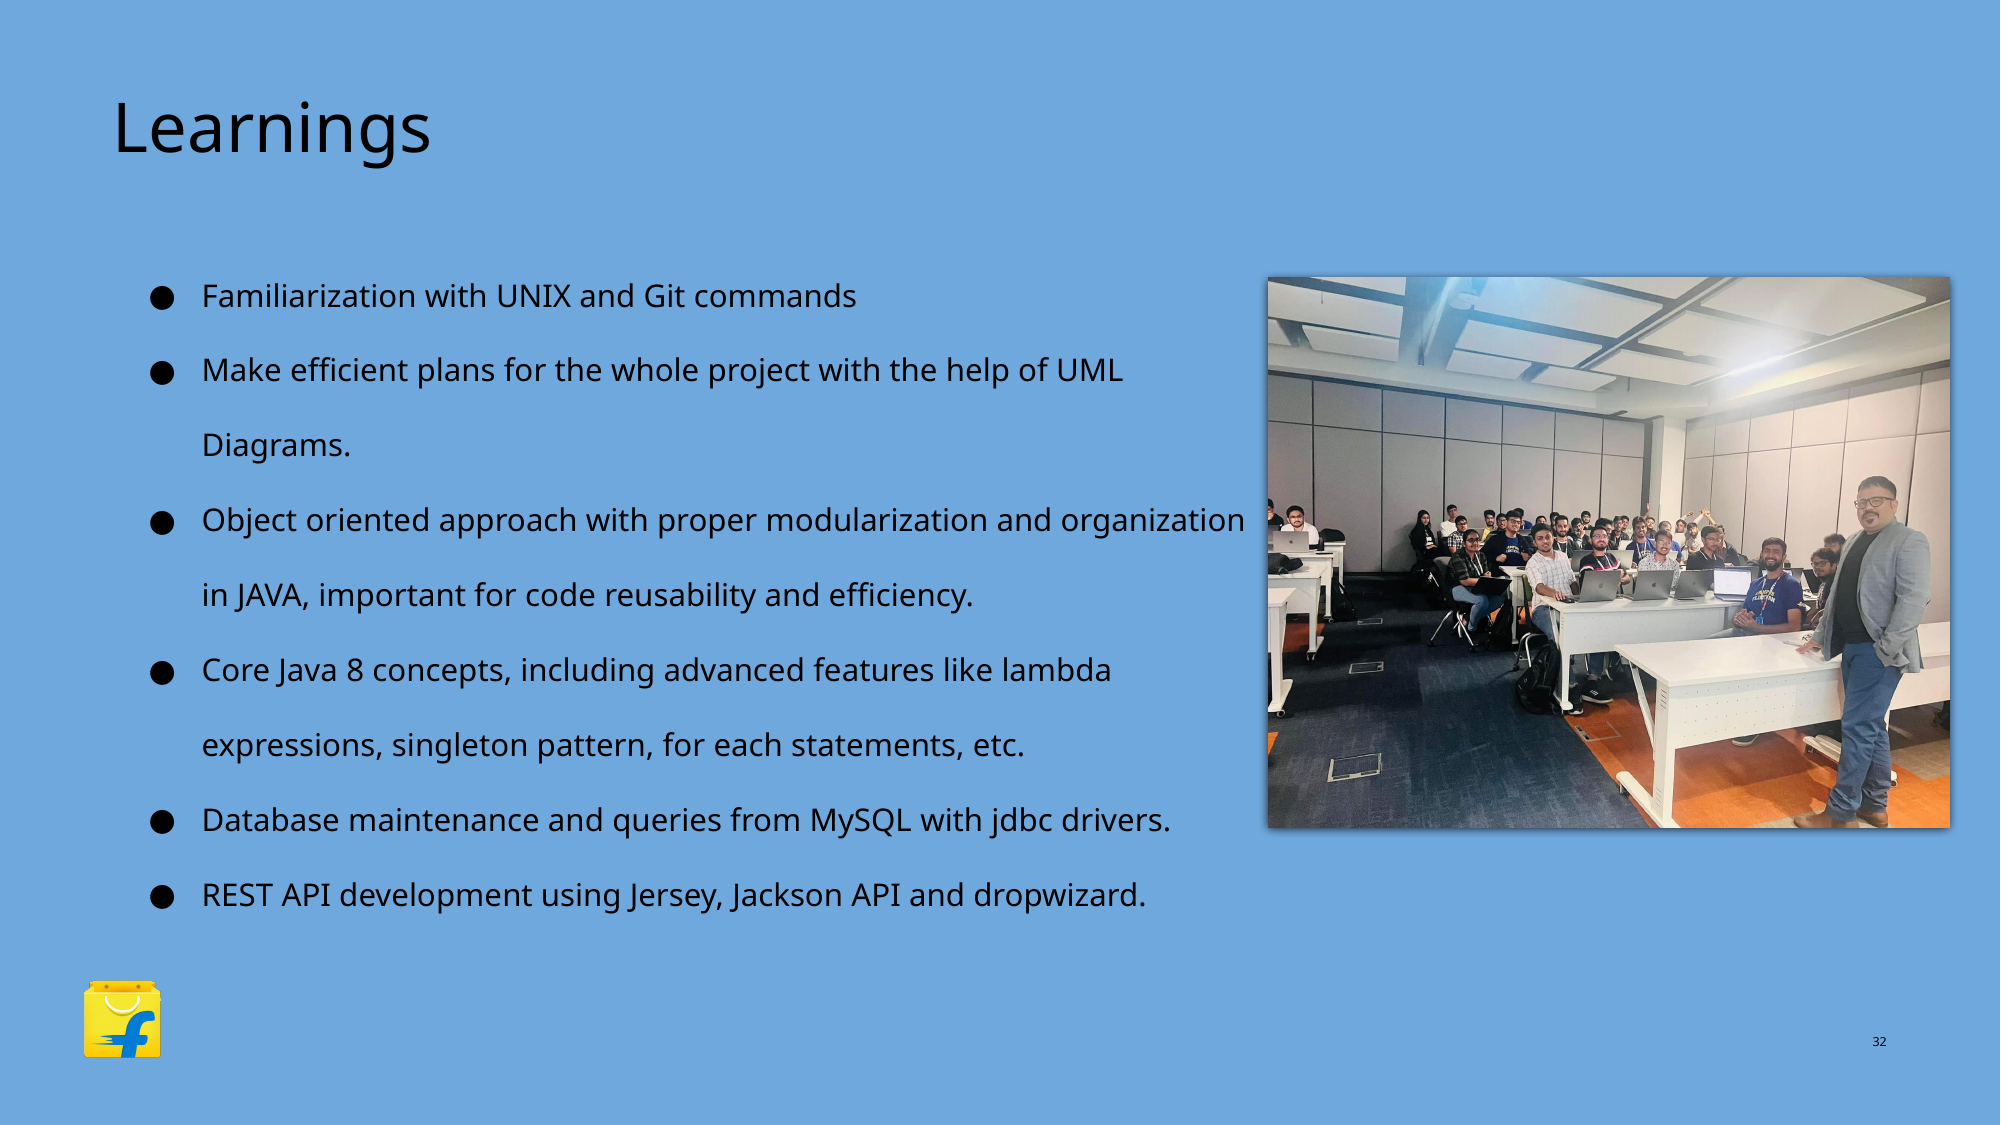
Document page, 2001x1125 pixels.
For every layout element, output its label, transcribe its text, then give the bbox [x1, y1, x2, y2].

text_box Familiarization with UNIX and Git commands Make efficient plans for the whole project with the help of UML Diagrams. Object oriented approach with proper modularization and organization in JAVA, important for code reusability and efficiency. Core Java 8 concepts, including advanced features like lambda expressions, singleton pattern, for each statements, etc. Database maintenance and queries from MySQL with jdbc drivers. REST API development using Jersey, Jackson API and dropwizard. [111, 223, 1269, 1024]
picture [1268, 277, 1951, 828]
picture [6, 931, 240, 1107]
slide_number ‹#› [1841, 1035, 1887, 1051]
title Learnings [112, 83, 1888, 207]
